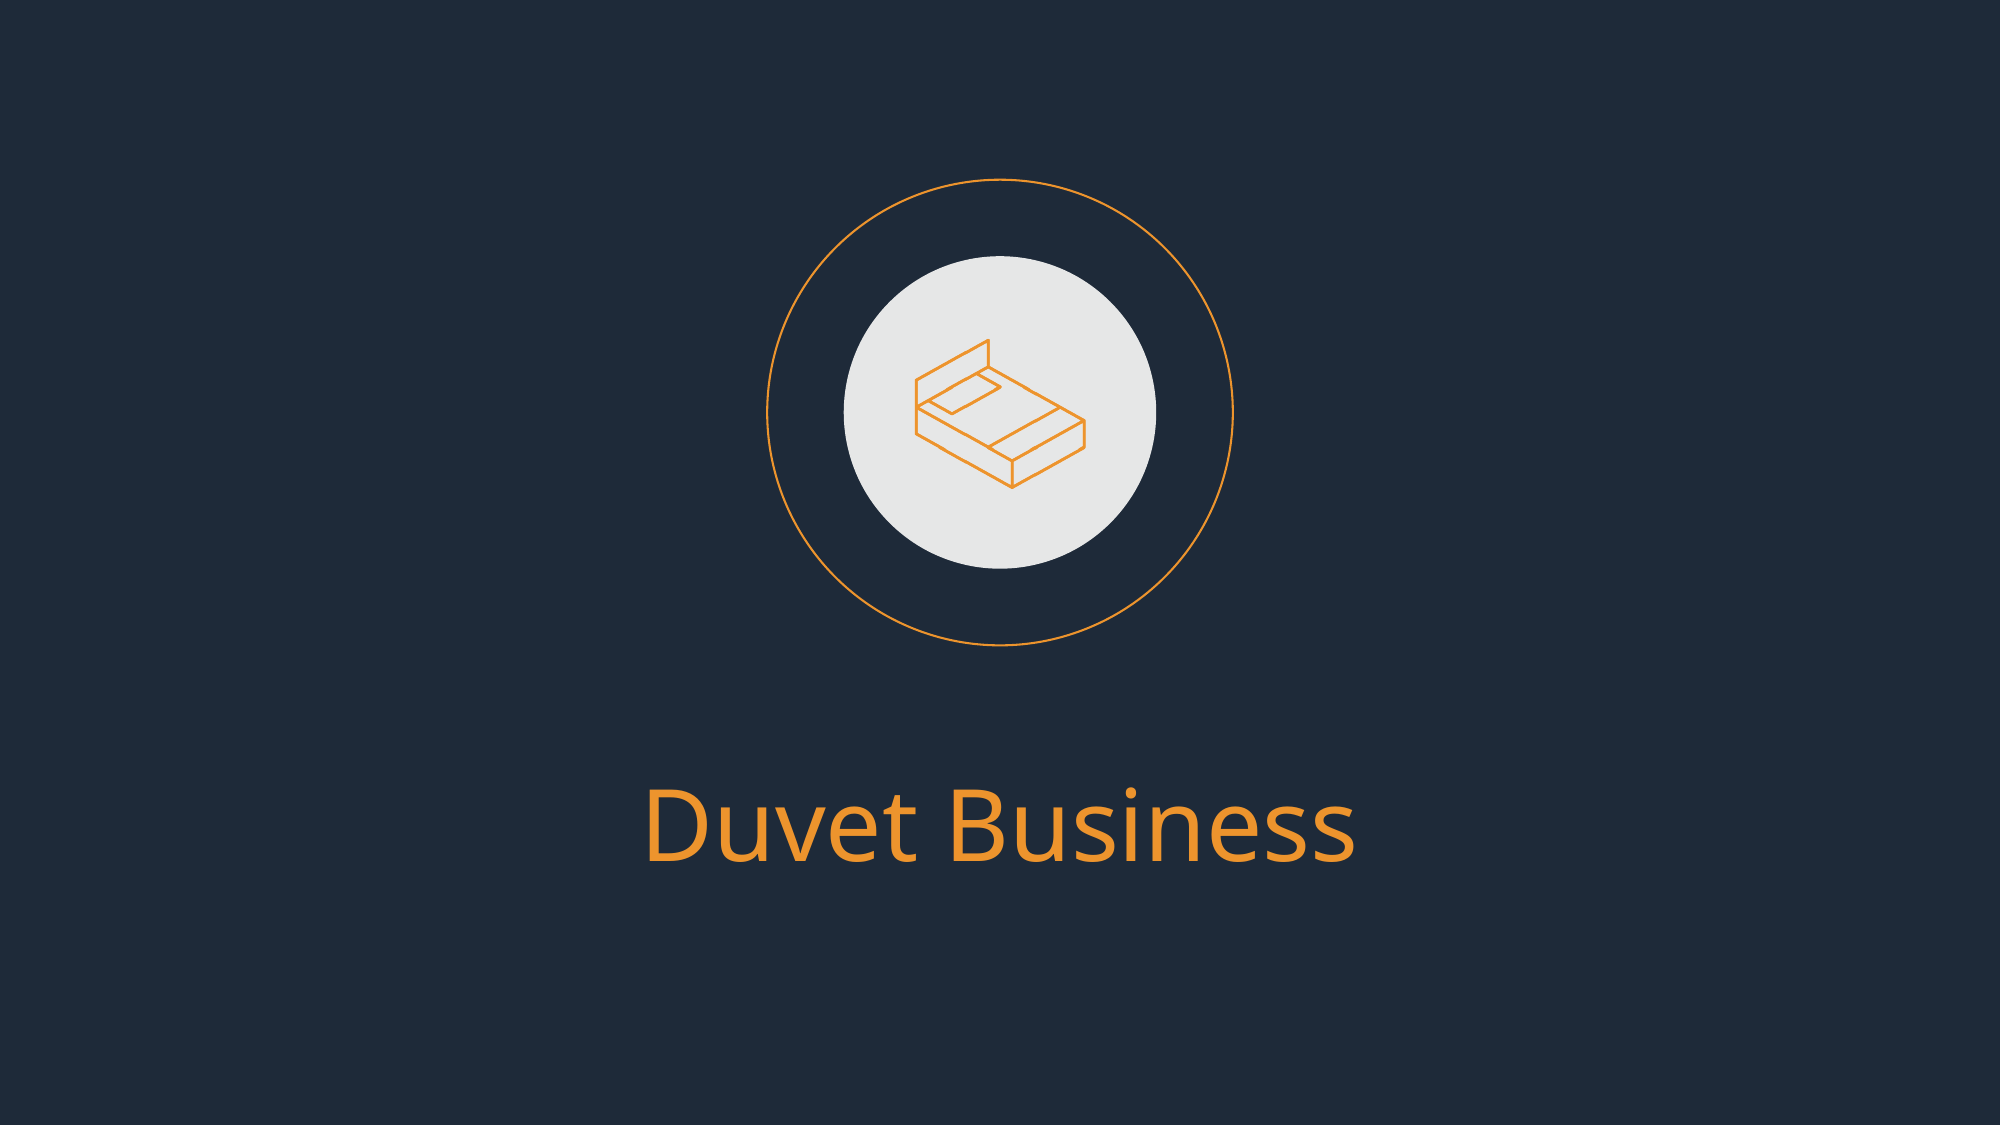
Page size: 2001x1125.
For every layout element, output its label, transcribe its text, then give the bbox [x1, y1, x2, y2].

title Duvet Business [249, 729, 1750, 931]
picture [895, 328, 1105, 509]
text_box [766, 178, 1234, 647]
